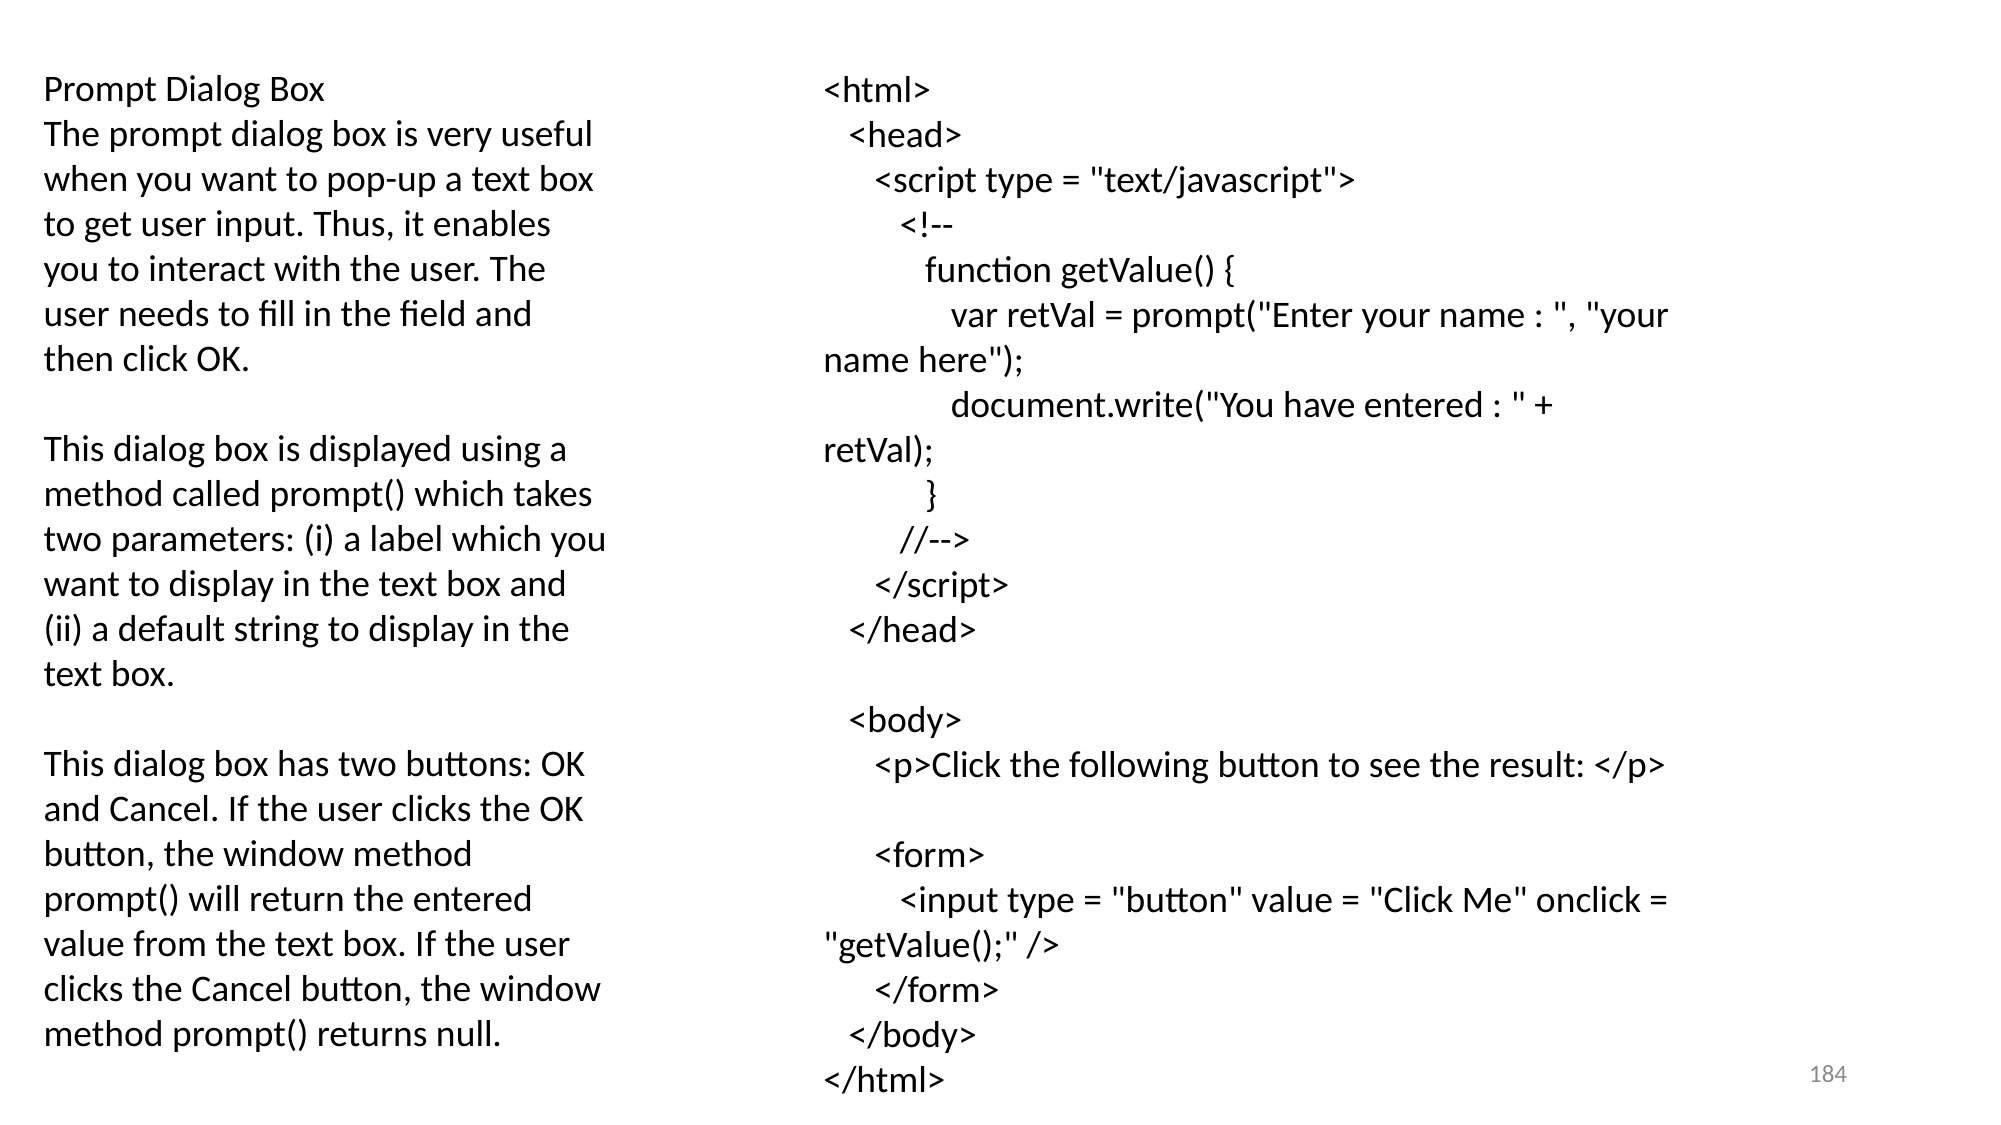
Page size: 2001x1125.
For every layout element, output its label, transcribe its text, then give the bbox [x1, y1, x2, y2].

slide_number 184 [1686, 1042, 1863, 1103]
text_box <html> <head> <script type = "text/javascript"> <!-- function getValue() { var retVal = prompt("Enter your name : ", "your name here"); document.write("You have entered : " + retVal); } //--> </script> </head> <body> <p>Click the following button to see the result: </p> <form> <input type = "button" value = "Click Me" onclick = "getValue();" /> </form> </body> </html> [808, 57, 1686, 1108]
text_box Prompt Dialog Box The prompt dialog box is very useful when you want to pop-up a text box to get user input. Thus, it enables you to interact with the user. The user needs to fill in the field and then click OK. This dialog box is displayed using a method called prompt() which takes two parameters: (i) a label which you want to display in the text box and (ii) a default string to display in the text box. This dialog box has two buttons: OK and Cancel. If the user clicks the OK button, the window method prompt() will return the entered value from the text box. If the user clicks the Cancel button, the window method prompt() returns null. [28, 56, 624, 1062]
